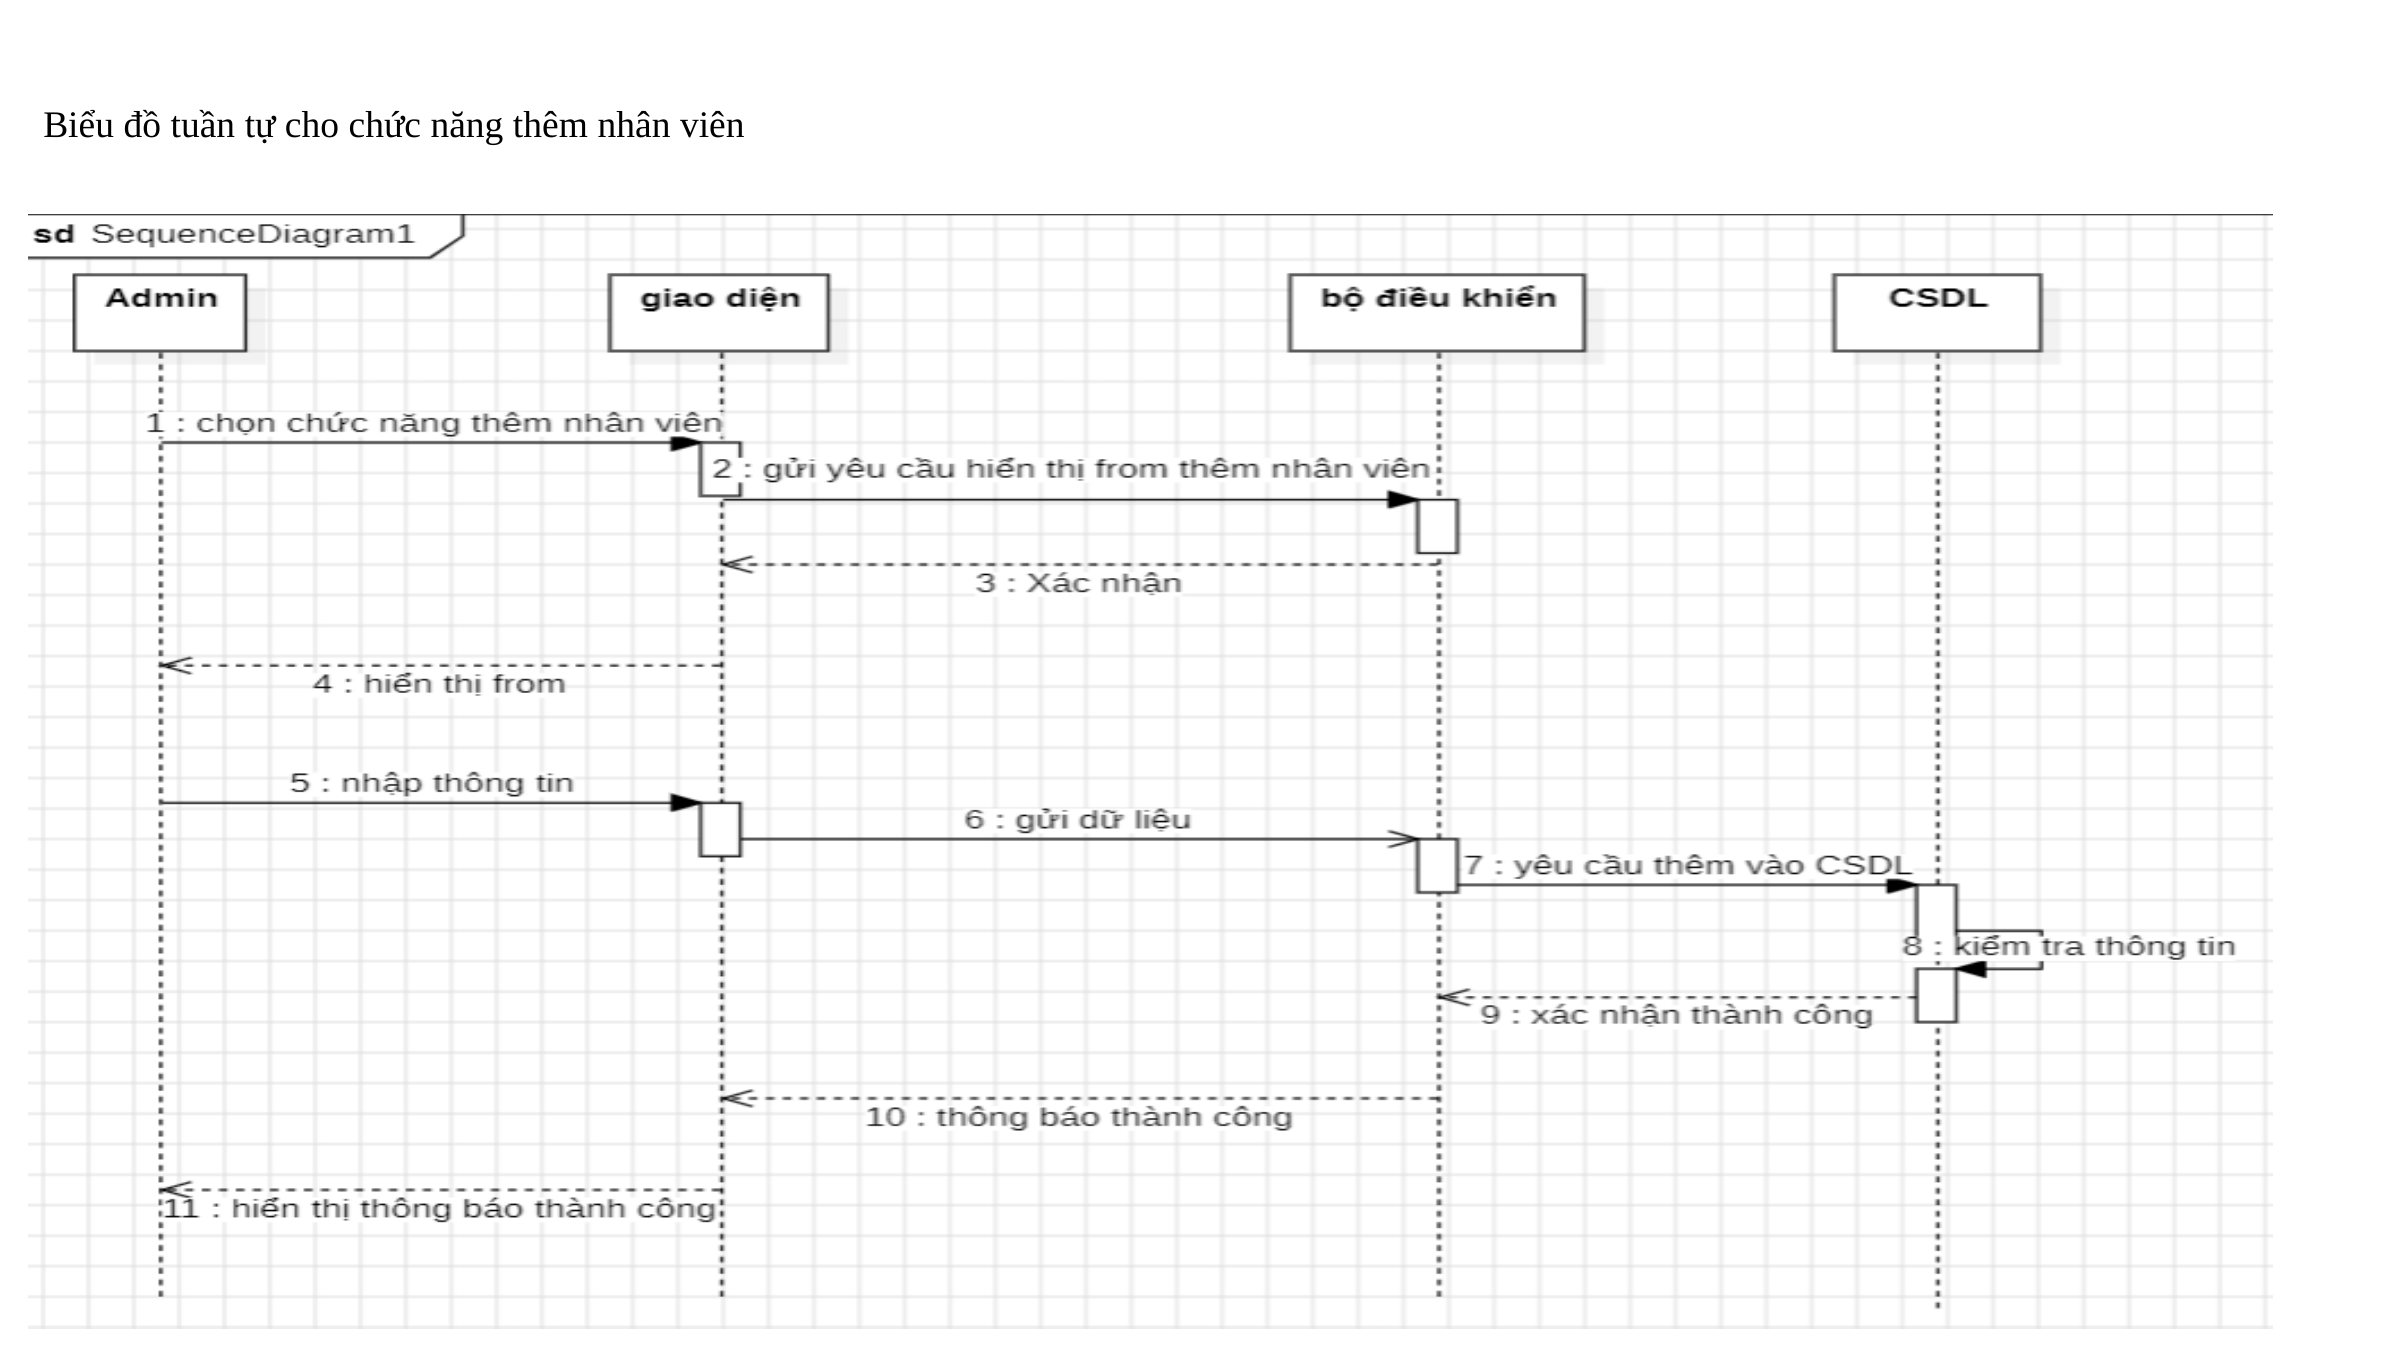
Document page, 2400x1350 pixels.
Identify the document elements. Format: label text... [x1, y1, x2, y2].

text_box Biểu đồ tuần tự cho chức năng thêm nhân viên [28, 92, 829, 153]
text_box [27, 214, 2273, 1330]
